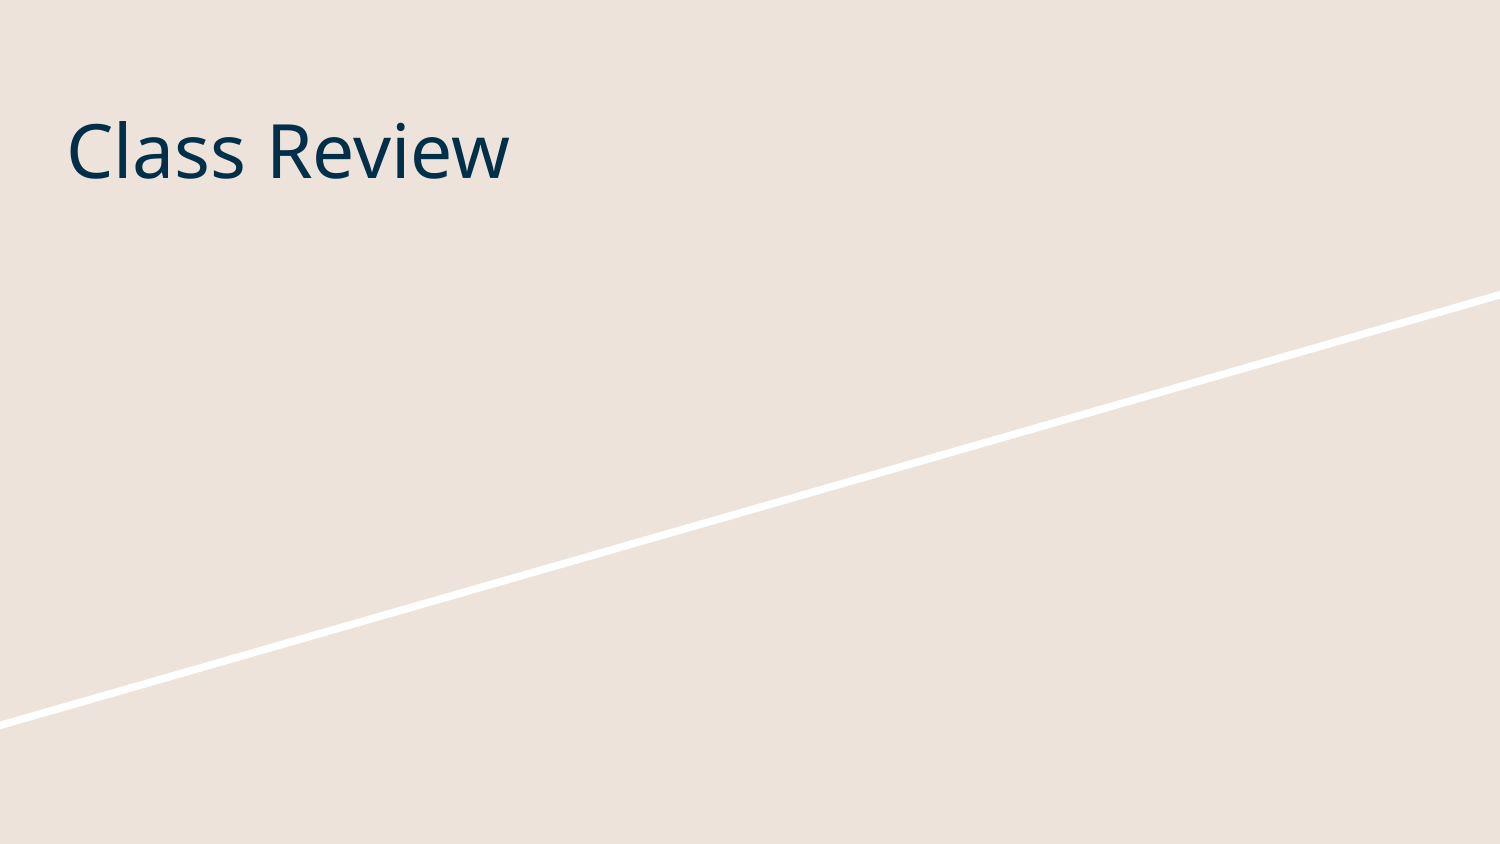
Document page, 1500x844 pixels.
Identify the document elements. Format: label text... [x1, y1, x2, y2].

title Class Review [51, 88, 1449, 299]
